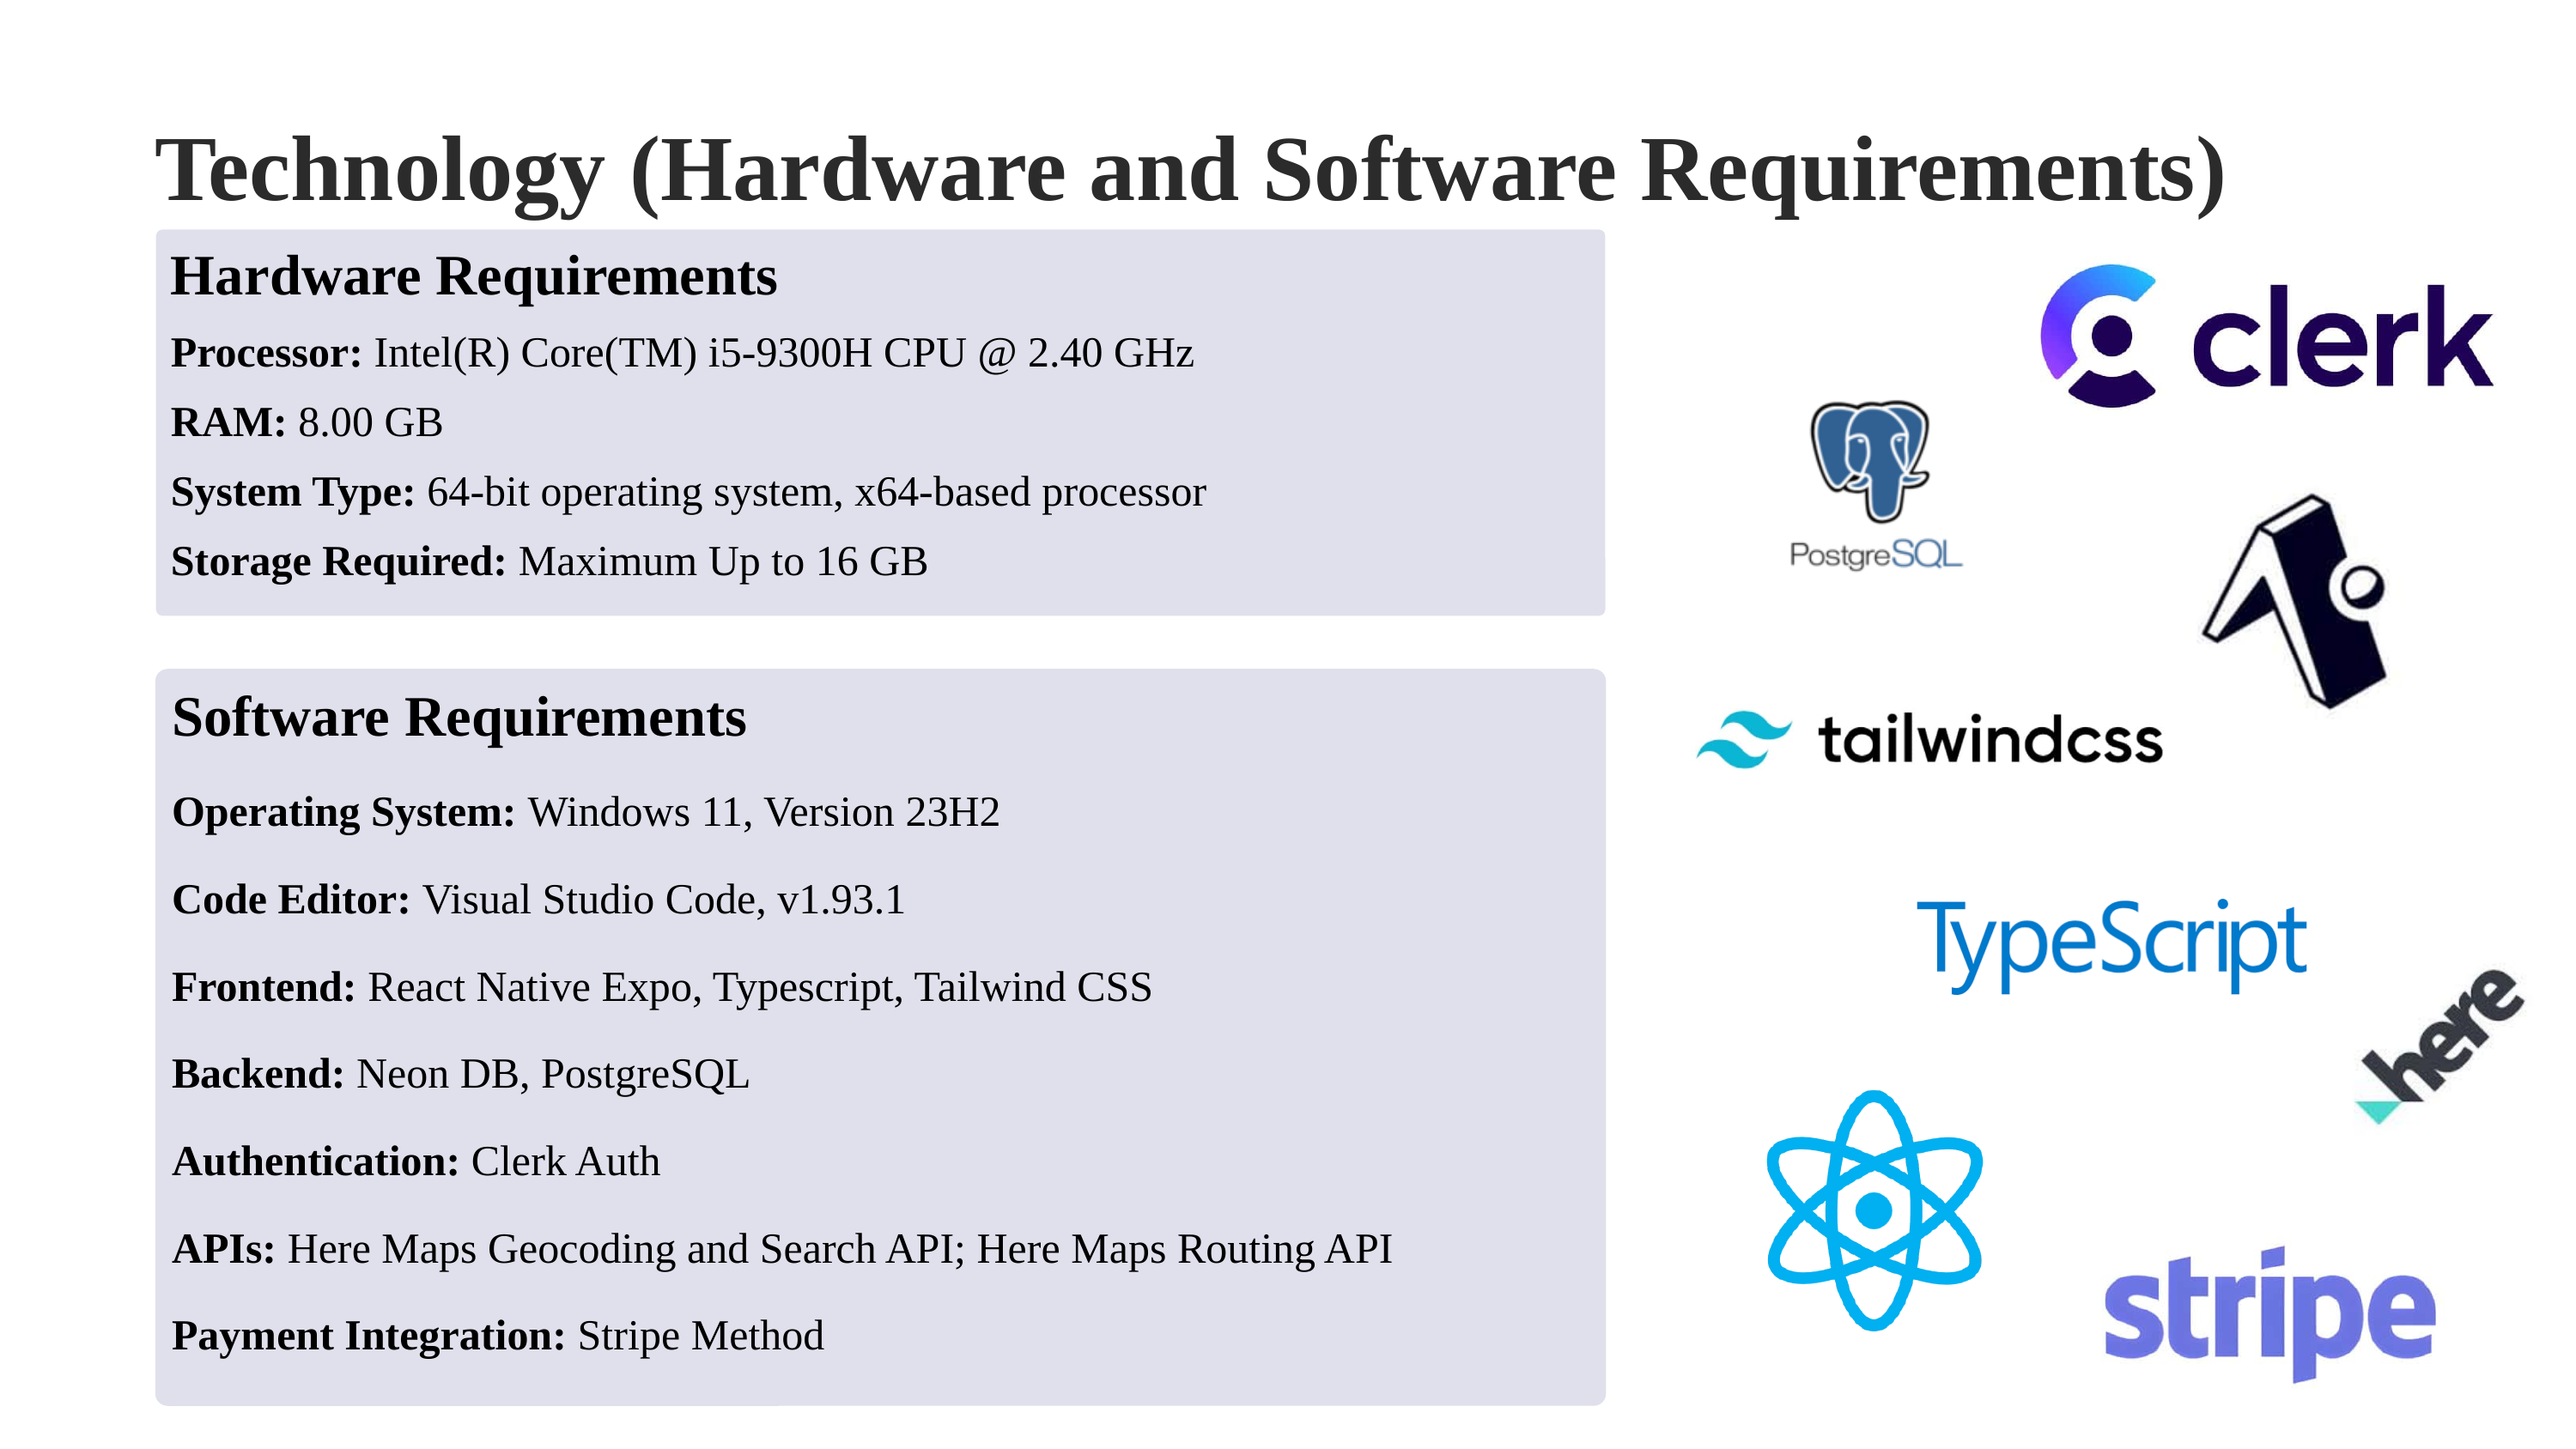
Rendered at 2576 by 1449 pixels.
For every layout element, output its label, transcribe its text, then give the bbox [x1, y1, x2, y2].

picture [2336, 955, 2576, 1155]
text_box Hardware Requirements Processor: Intel(R) Core(TM) i5-9300H CPU @ 2.40 GHz RAM: 8.00 GB System Type: 64-bit operating system, x64-based processor Storage Required: Maximum Up to 16 GB [155, 229, 1606, 616]
text_box Technology (Hardware and Software Requirements) [155, 62, 2401, 219]
picture [2072, 1206, 2464, 1407]
text_box Software Requirements Operating System: Windows 11, Version 23H2 Code Editor: Visual Studio Code, v1.93.1 Frontend: React Native Expo, Typescript, Tailwind CSS Backend: Neon DB, PostgreSQL Authentication: Clerk Auth APIs: Here Maps Geocoding and Search API; Here Maps Routing API Payment Integration: Stripe Method [155, 669, 1607, 1406]
picture [1916, 899, 2307, 996]
picture [1728, 1064, 2020, 1355]
picture [1633, 349, 2445, 887]
picture [2019, 218, 2555, 444]
